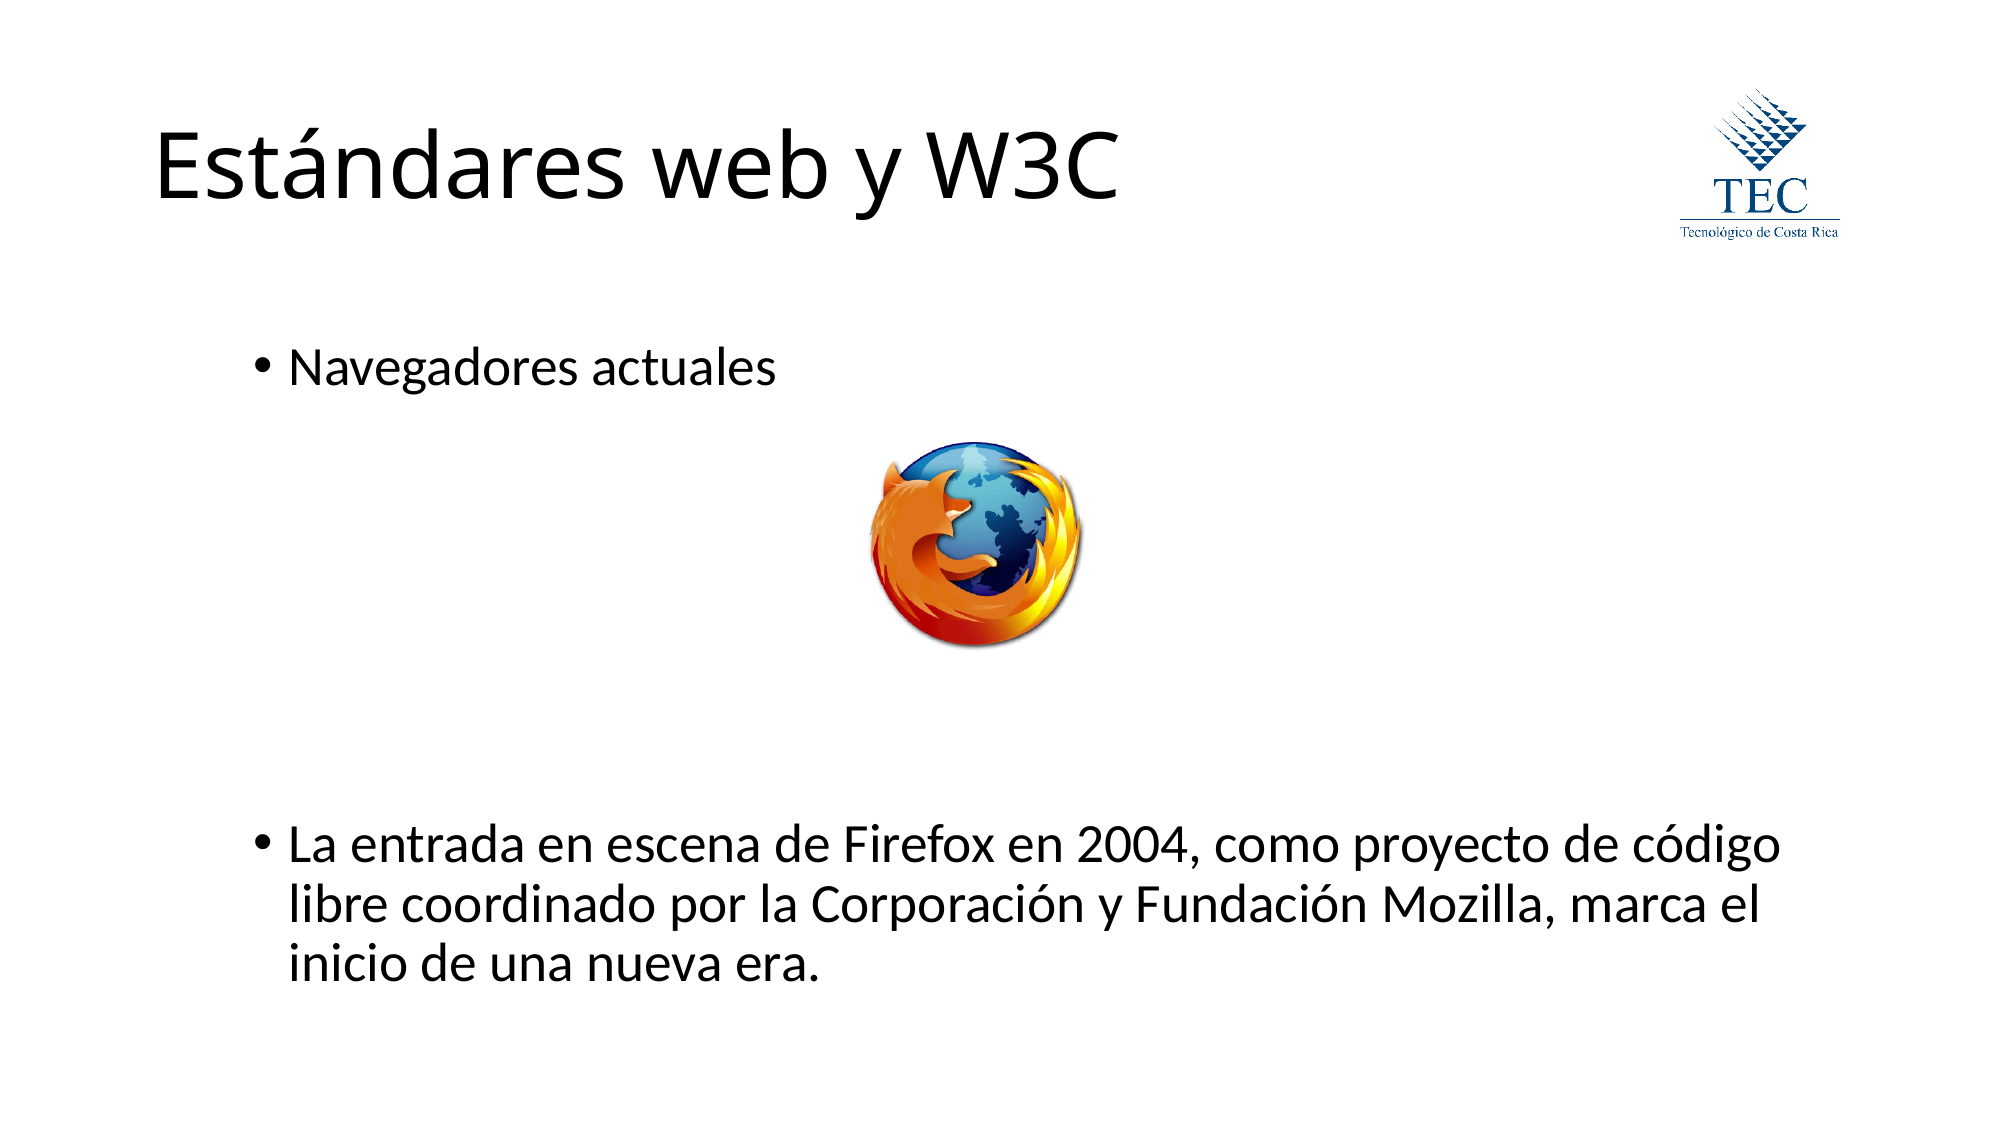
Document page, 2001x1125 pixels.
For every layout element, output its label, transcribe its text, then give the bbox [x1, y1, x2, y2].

title Estándares web y W3C [137, 59, 1863, 278]
picture [815, 418, 1146, 676]
picture [1676, 82, 1843, 243]
list Navegadores actuales La entrada en escena de Firefox en 2004, como proyecto de código libre coordinado por la Corporación y Fundación Mozilla, marca el inicio de una nueva era. [238, 330, 1814, 1004]
